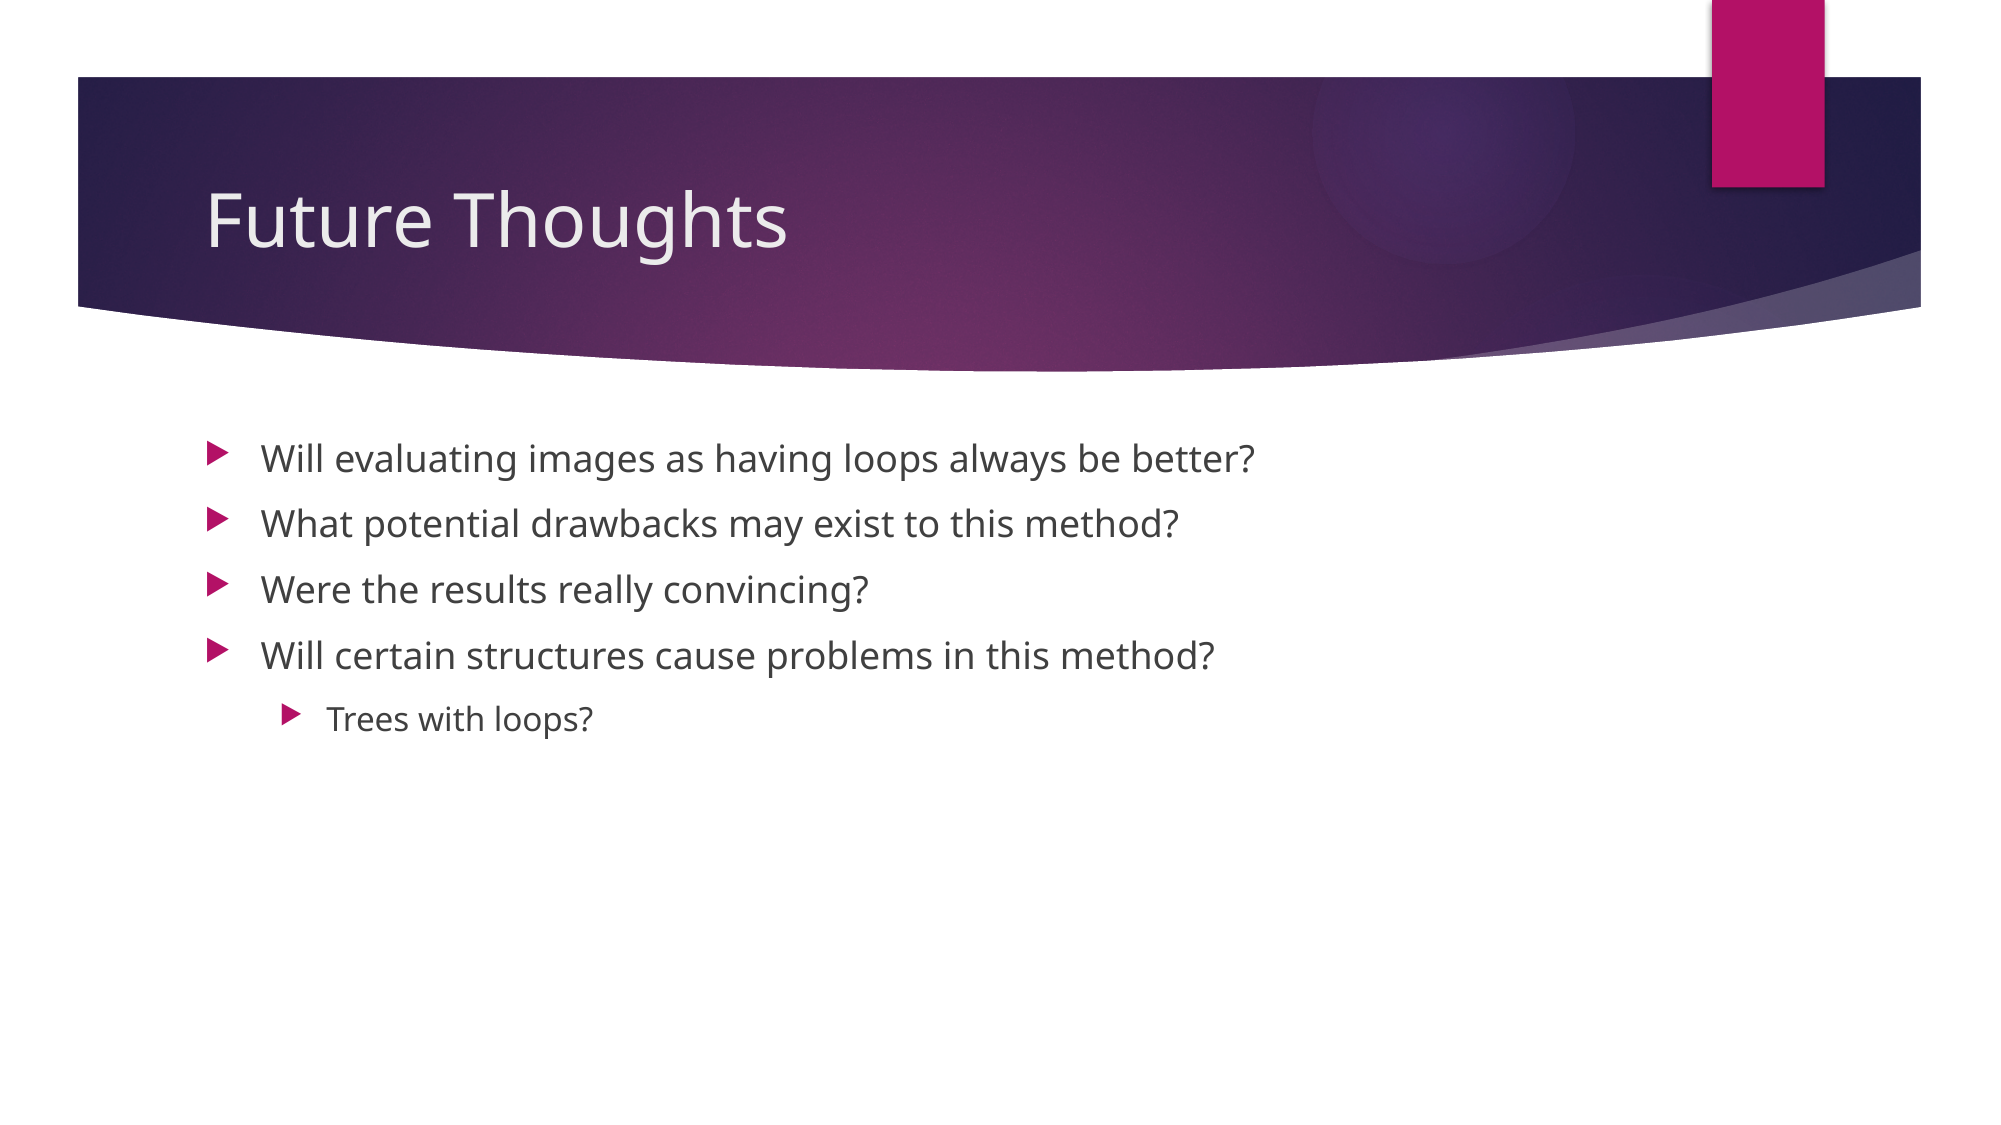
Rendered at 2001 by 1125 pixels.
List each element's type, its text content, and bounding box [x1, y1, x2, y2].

list Will evaluating images as having loops always be better? What potential drawbacks may exist to this method? Were the results really convincing? Will certain structures cause problems in this method? Trees with loops? [189, 427, 1638, 988]
title Future Thoughts [189, 159, 1627, 276]
